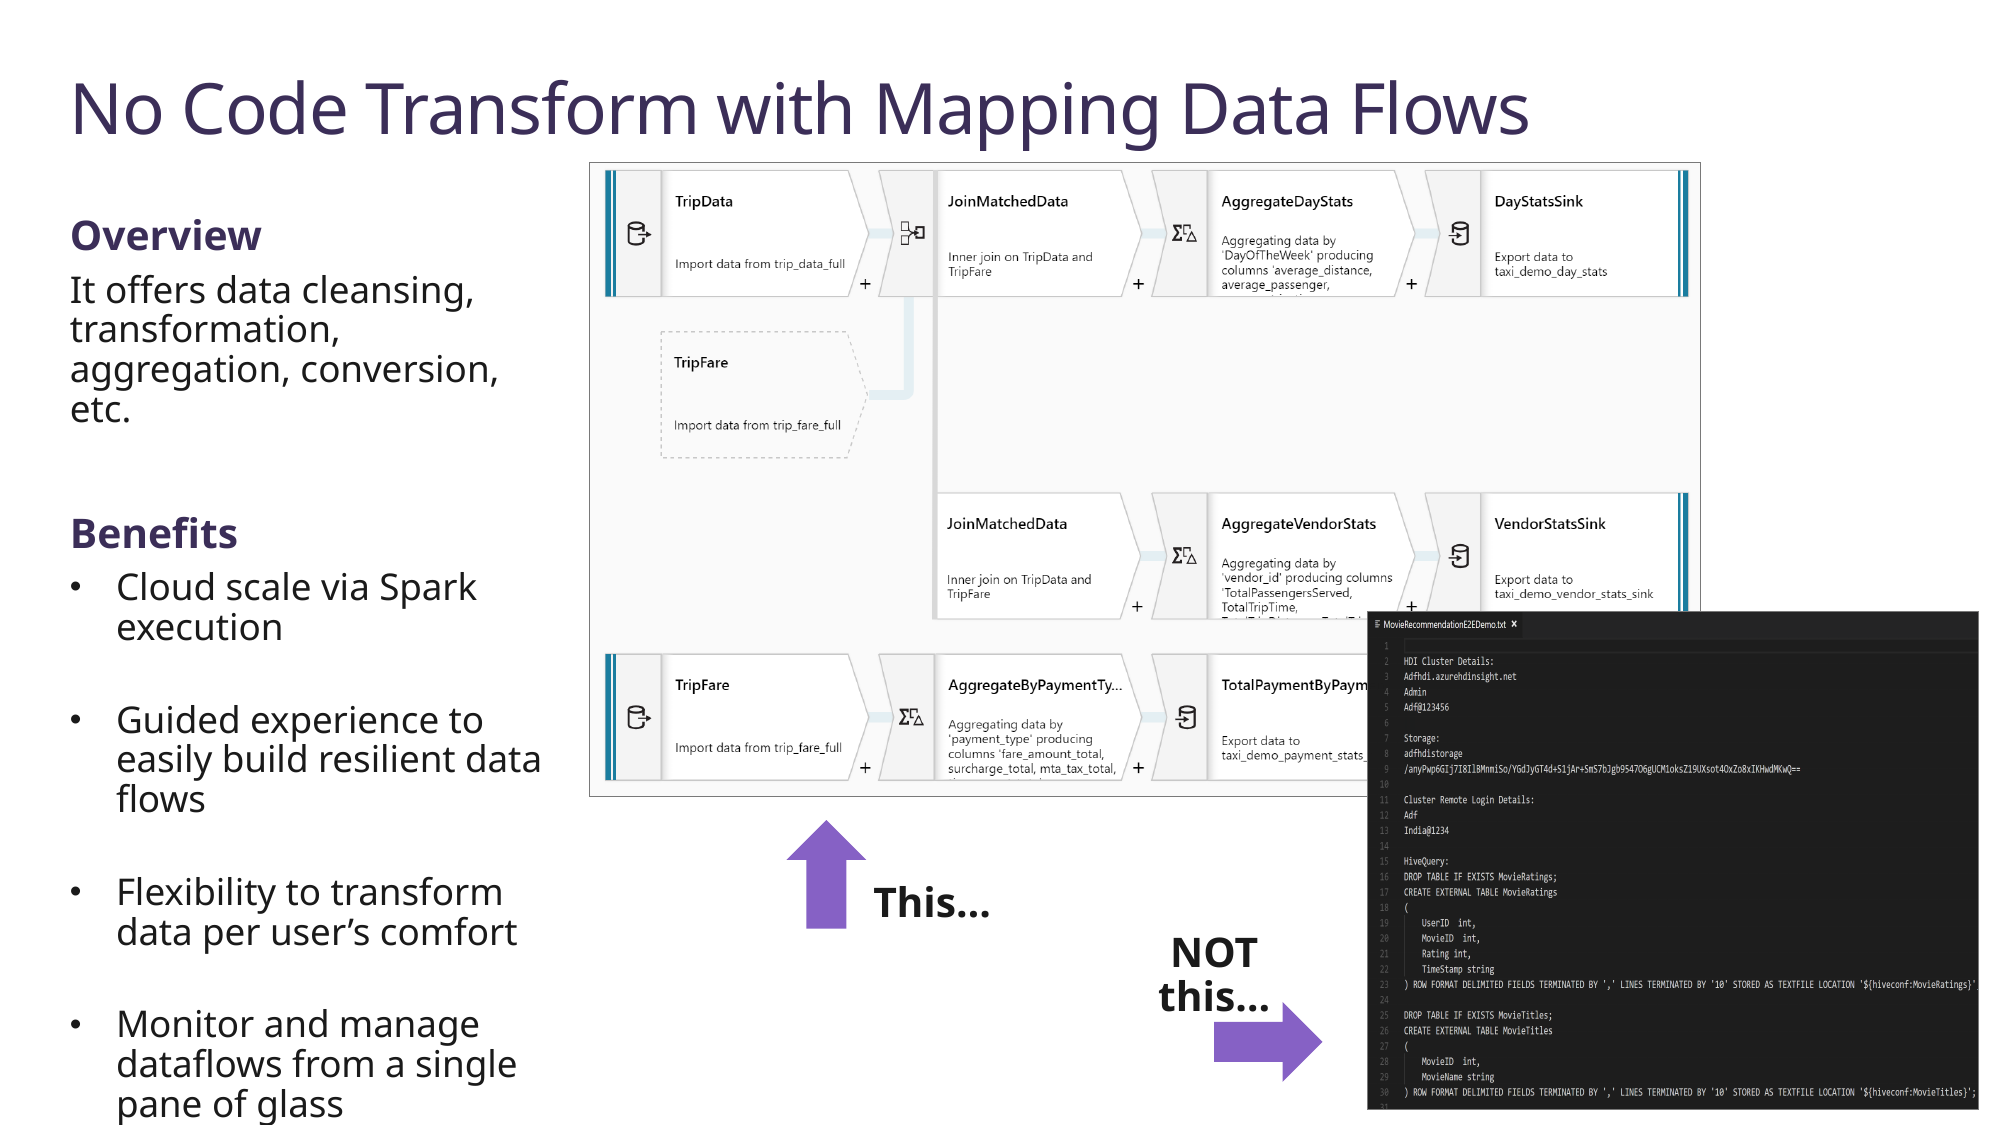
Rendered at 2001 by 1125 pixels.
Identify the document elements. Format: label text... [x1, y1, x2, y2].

picture [588, 162, 1979, 1111]
text_box This… [839, 860, 1025, 949]
text_box [1213, 1001, 1324, 1083]
text_box NOT this… [1121, 908, 1307, 1044]
list Overview It offers data cleansing, transformation, aggregation, conversion, etc. Benefits Cloud scale via Spark execution Guided experience to easily build resilient data flows Flexibility to transform data per user’s comfort Monitor and manage dataflows from a single pane of glass [70, 185, 545, 1089]
text_box [785, 819, 868, 930]
title No Code Transform with Mapping Data Flows [69, 36, 1619, 161]
